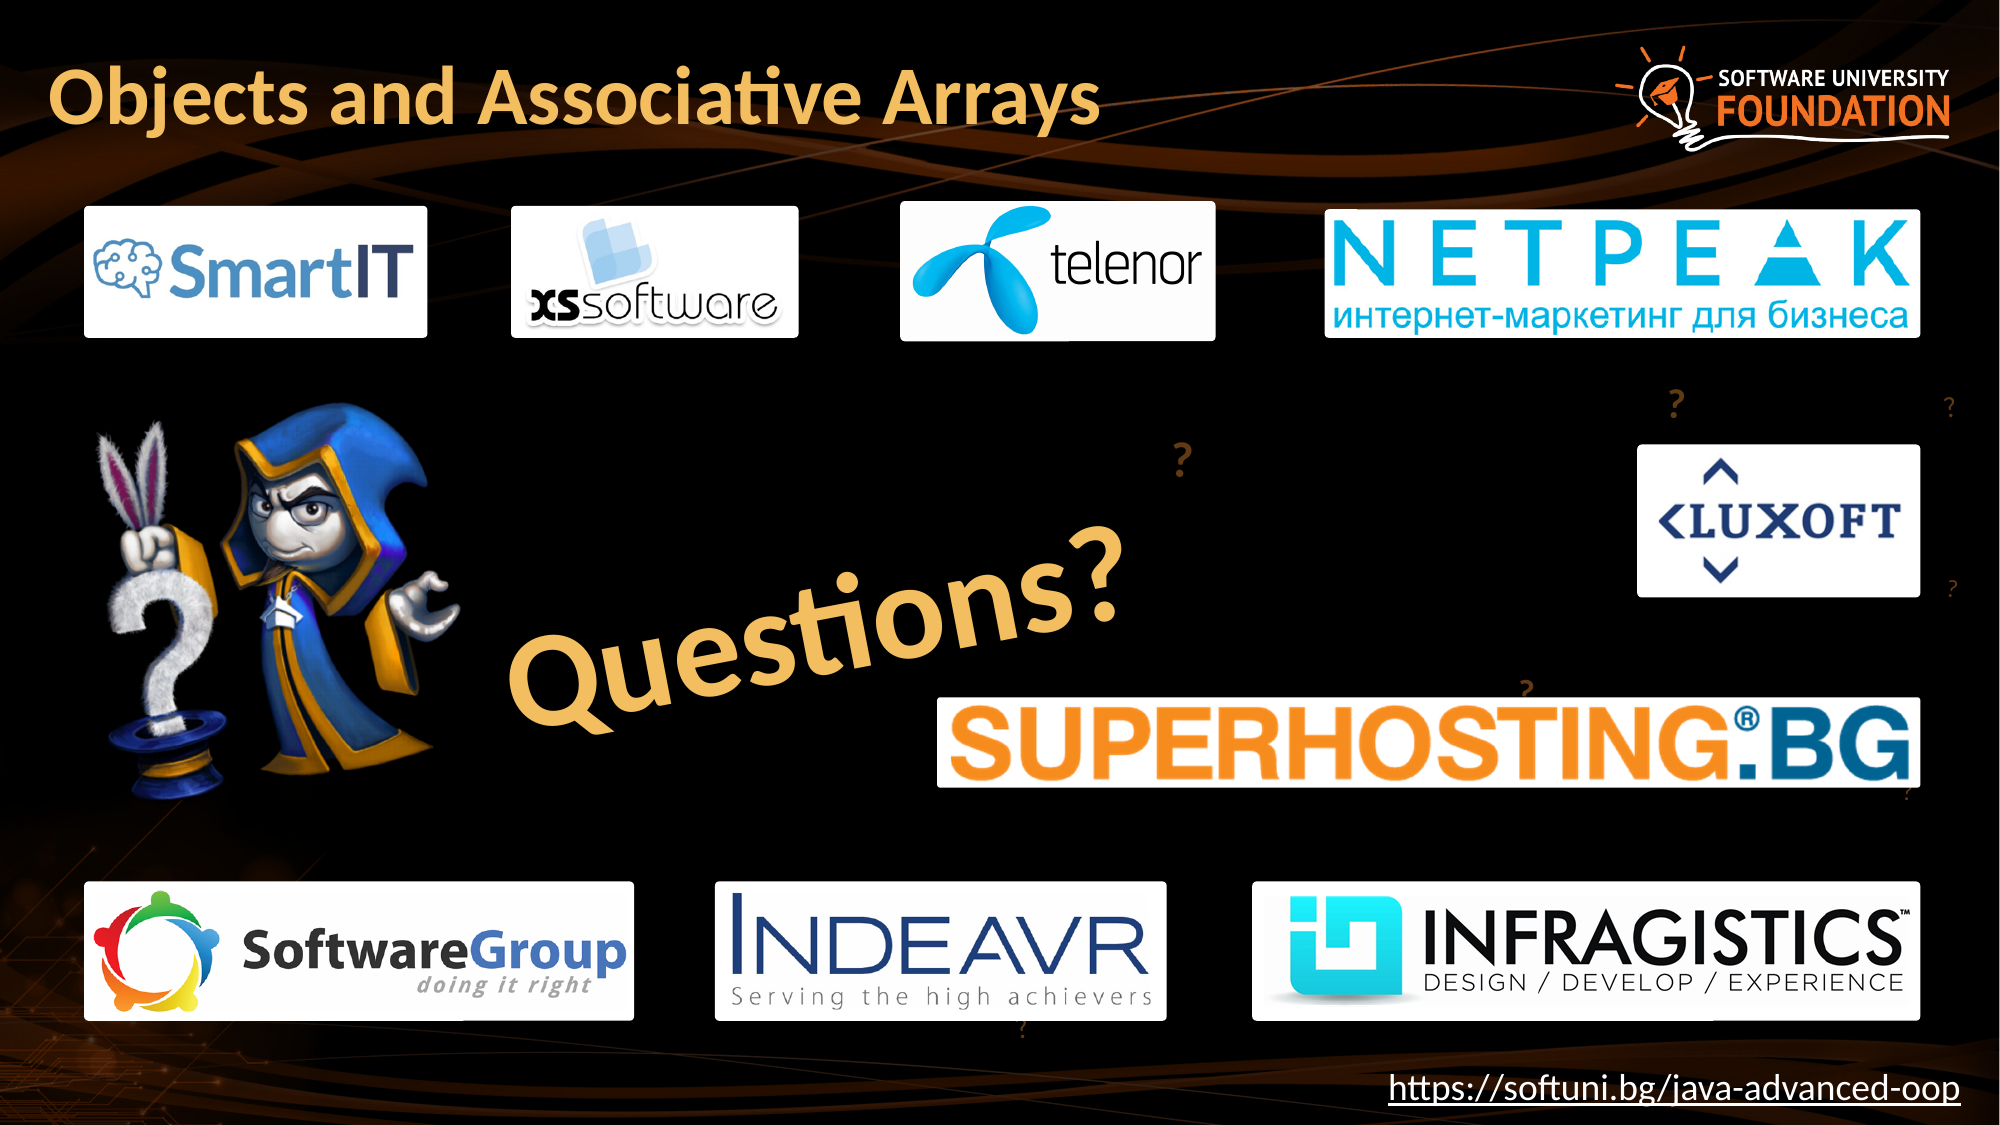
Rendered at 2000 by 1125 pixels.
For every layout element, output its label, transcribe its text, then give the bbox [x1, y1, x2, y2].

picture [0, 0, 2000, 1125]
text_box https://softuni.bg/java-advanced-oop [255, 1054, 1976, 1114]
title Objects and Associative Arrays [30, 6, 1602, 189]
